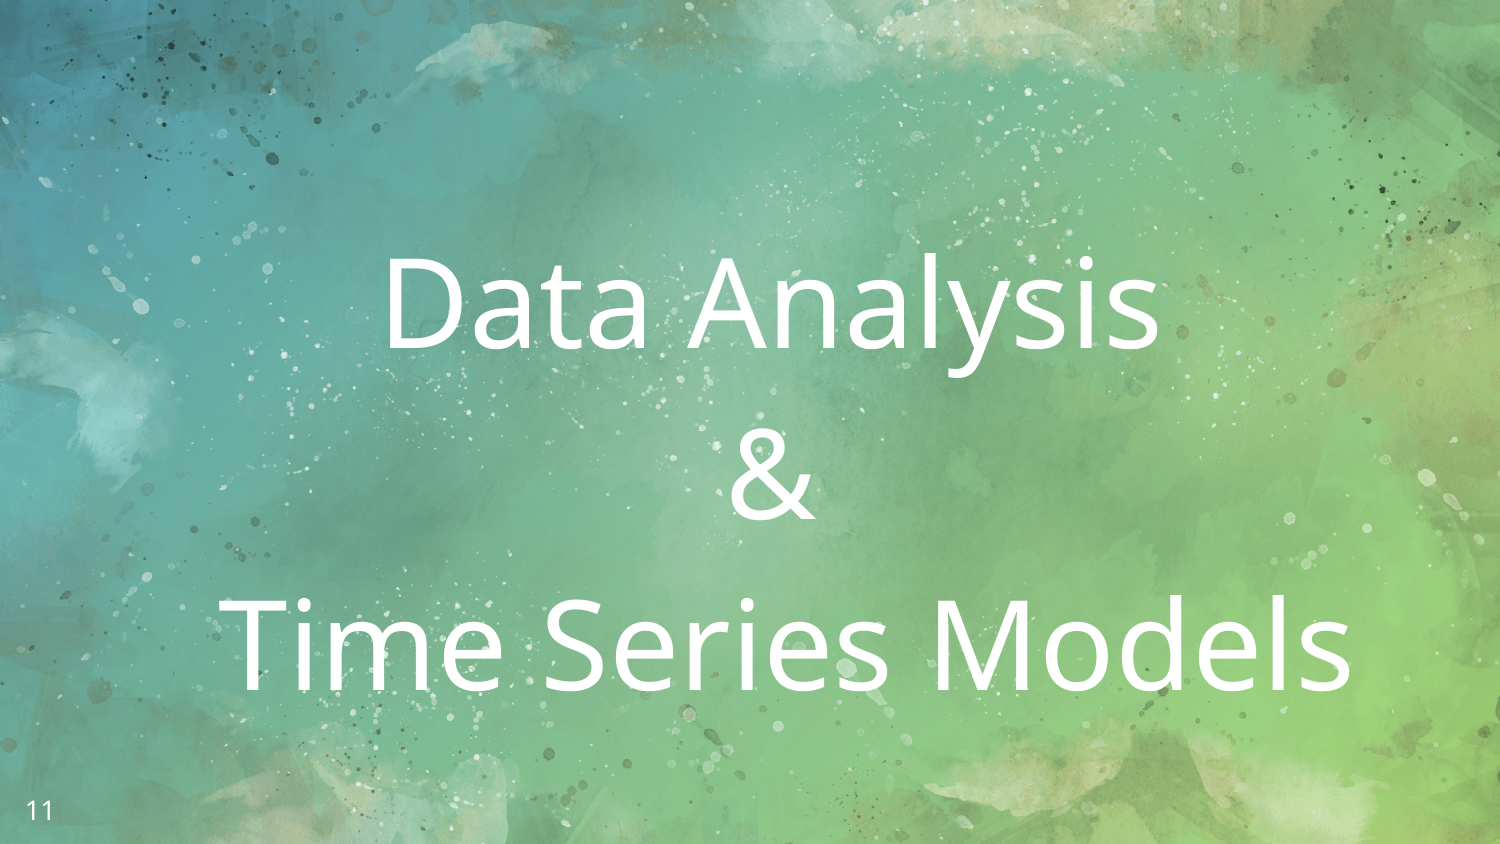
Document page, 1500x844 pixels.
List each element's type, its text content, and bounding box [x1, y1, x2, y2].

picture [0, 0, 1500, 844]
title Data Analysis & Time Series Models [112, 128, 1388, 716]
slide_number 11 [24, 779, 115, 844]
